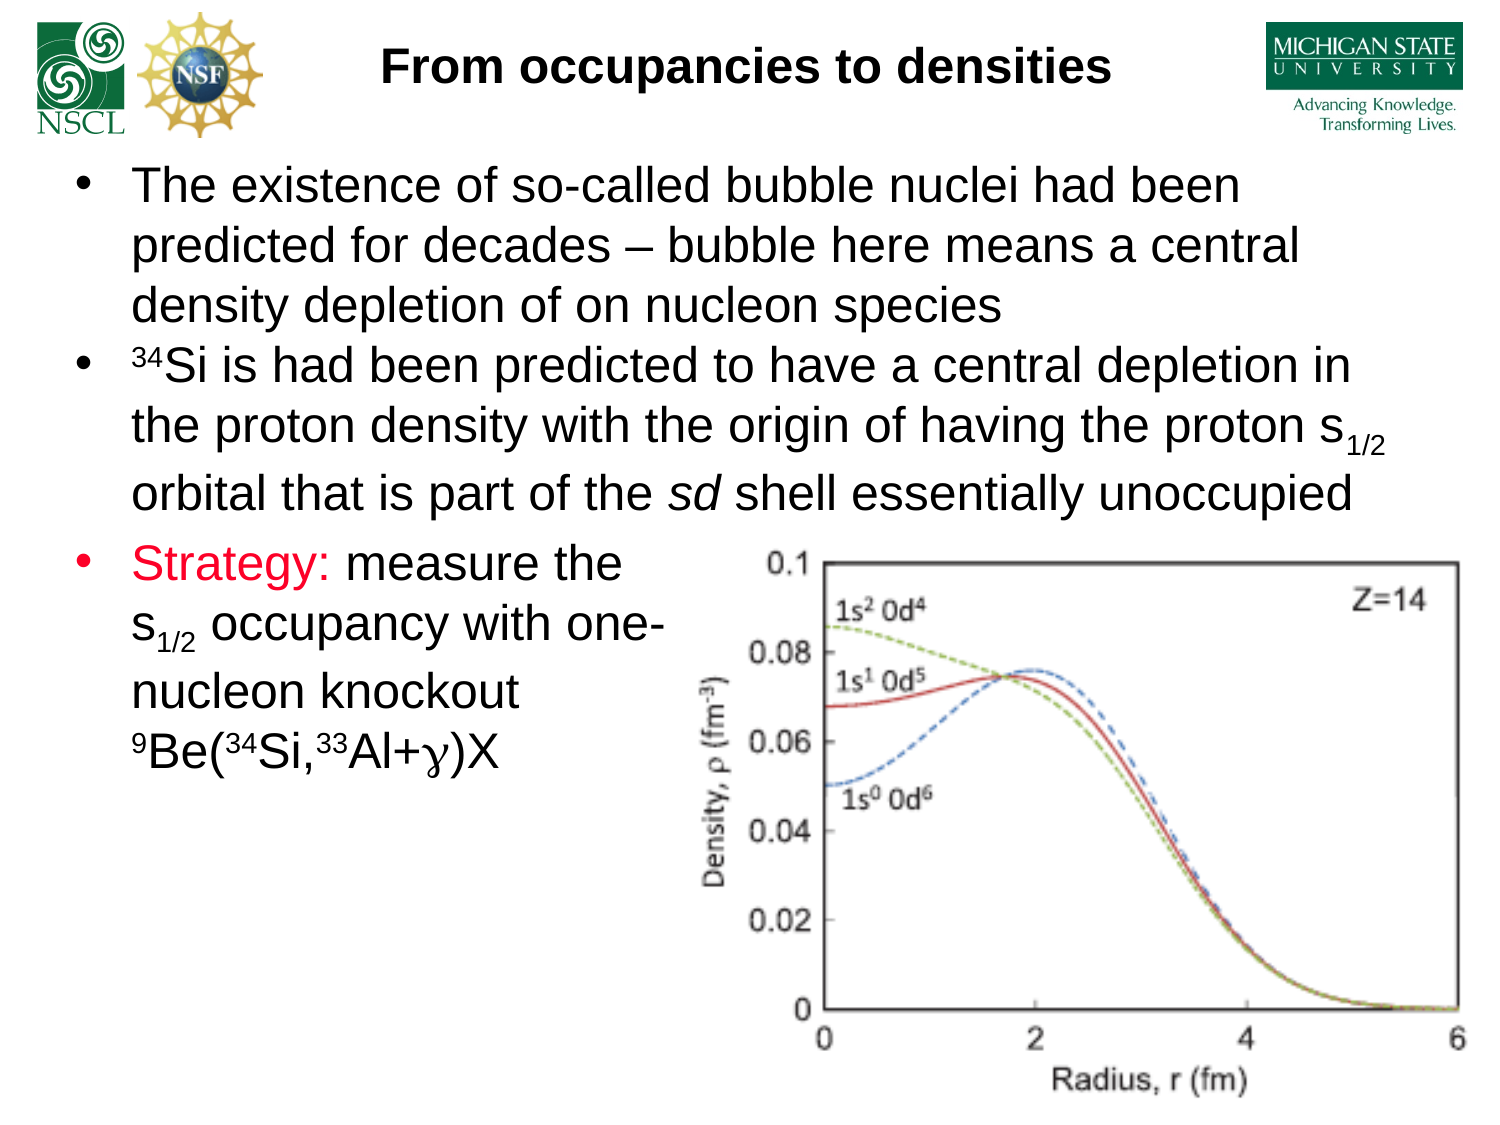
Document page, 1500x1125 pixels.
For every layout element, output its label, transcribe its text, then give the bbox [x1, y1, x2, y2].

picture [1266, 22, 1463, 134]
text_box Strategy: measure the s1/2 occupancy with one-nucleon knockout 9Be(34Si,33Al+)X [60, 522, 688, 786]
picture [137, 12, 263, 138]
title From occupancies to densities [287, 37, 1206, 99]
picture [31, 16, 130, 140]
text_box The existence of so-called bubble nuclei had been predicted for decades – bubble here means a central density depletion of on nucleon species 34Si is had been predicted to have a central depletion in the proton density with the origin of having the proton s1/2 orbital that is part of the sd shell essentially unoccupied [60, 145, 1420, 529]
picture [674, 537, 1486, 1113]
